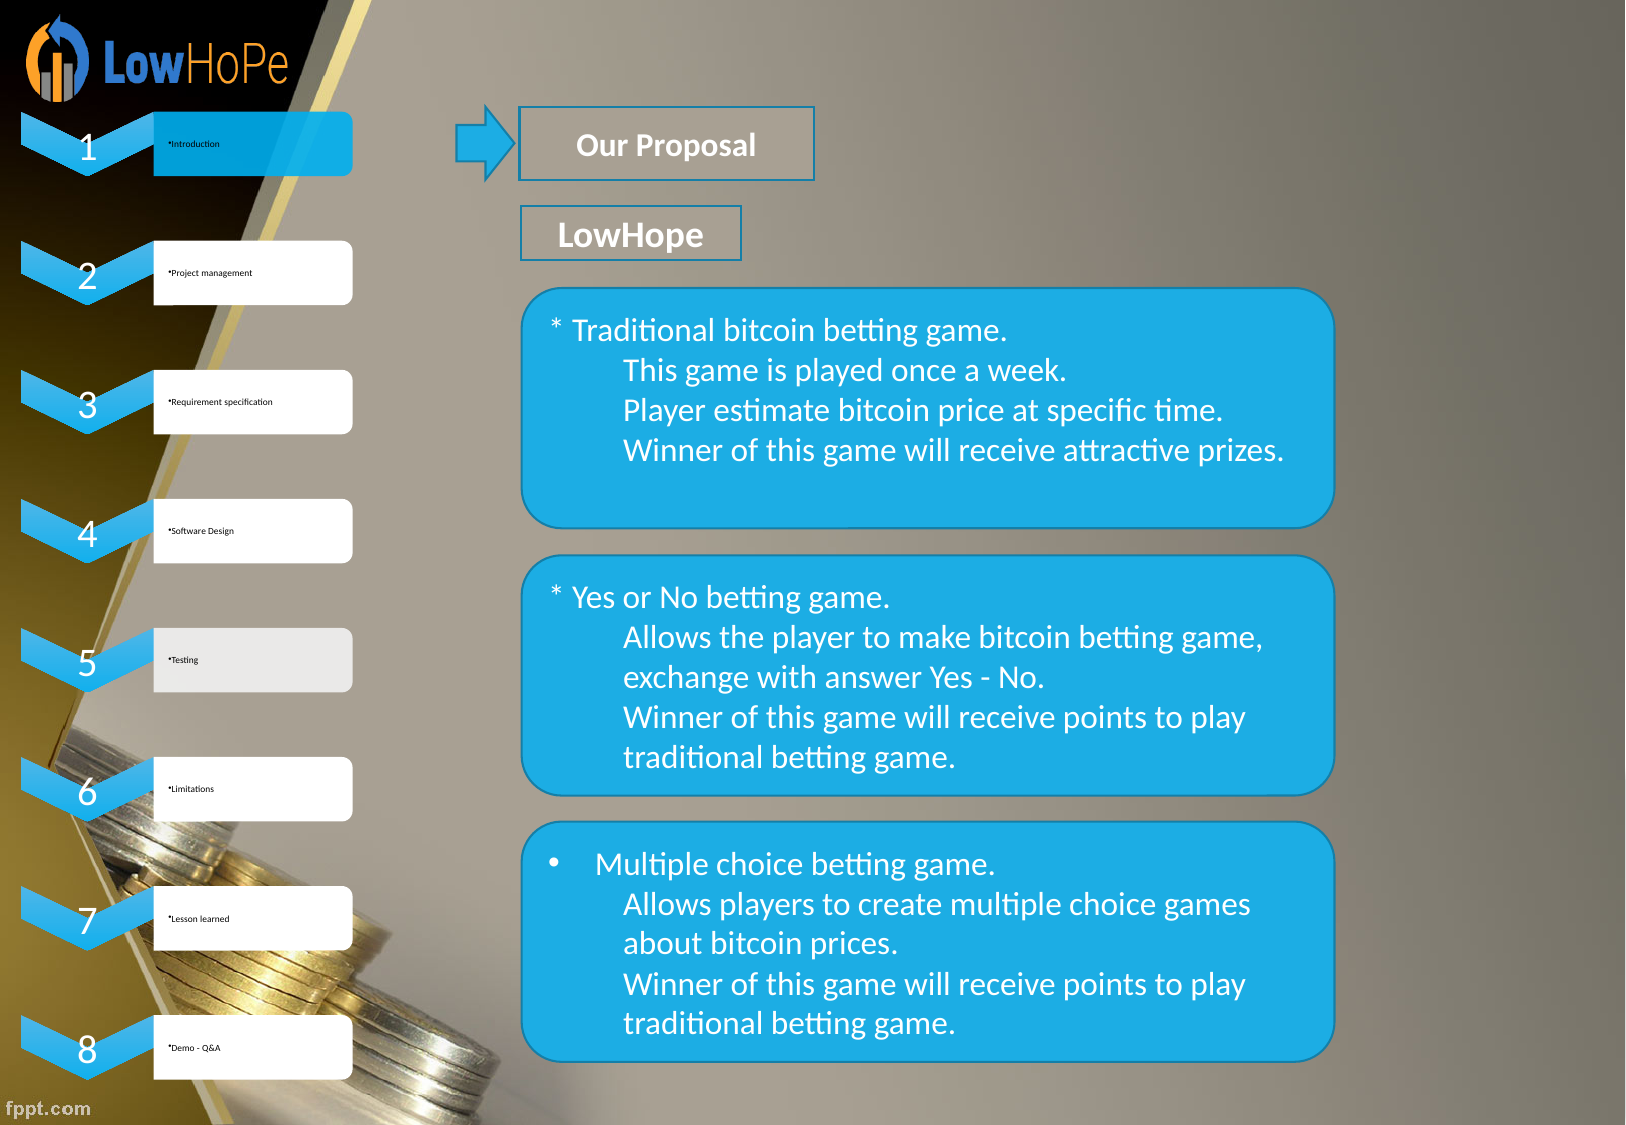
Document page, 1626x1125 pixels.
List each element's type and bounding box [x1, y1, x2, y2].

picture [0, 0, 1625, 1125]
text_box [20, 111, 353, 1080]
